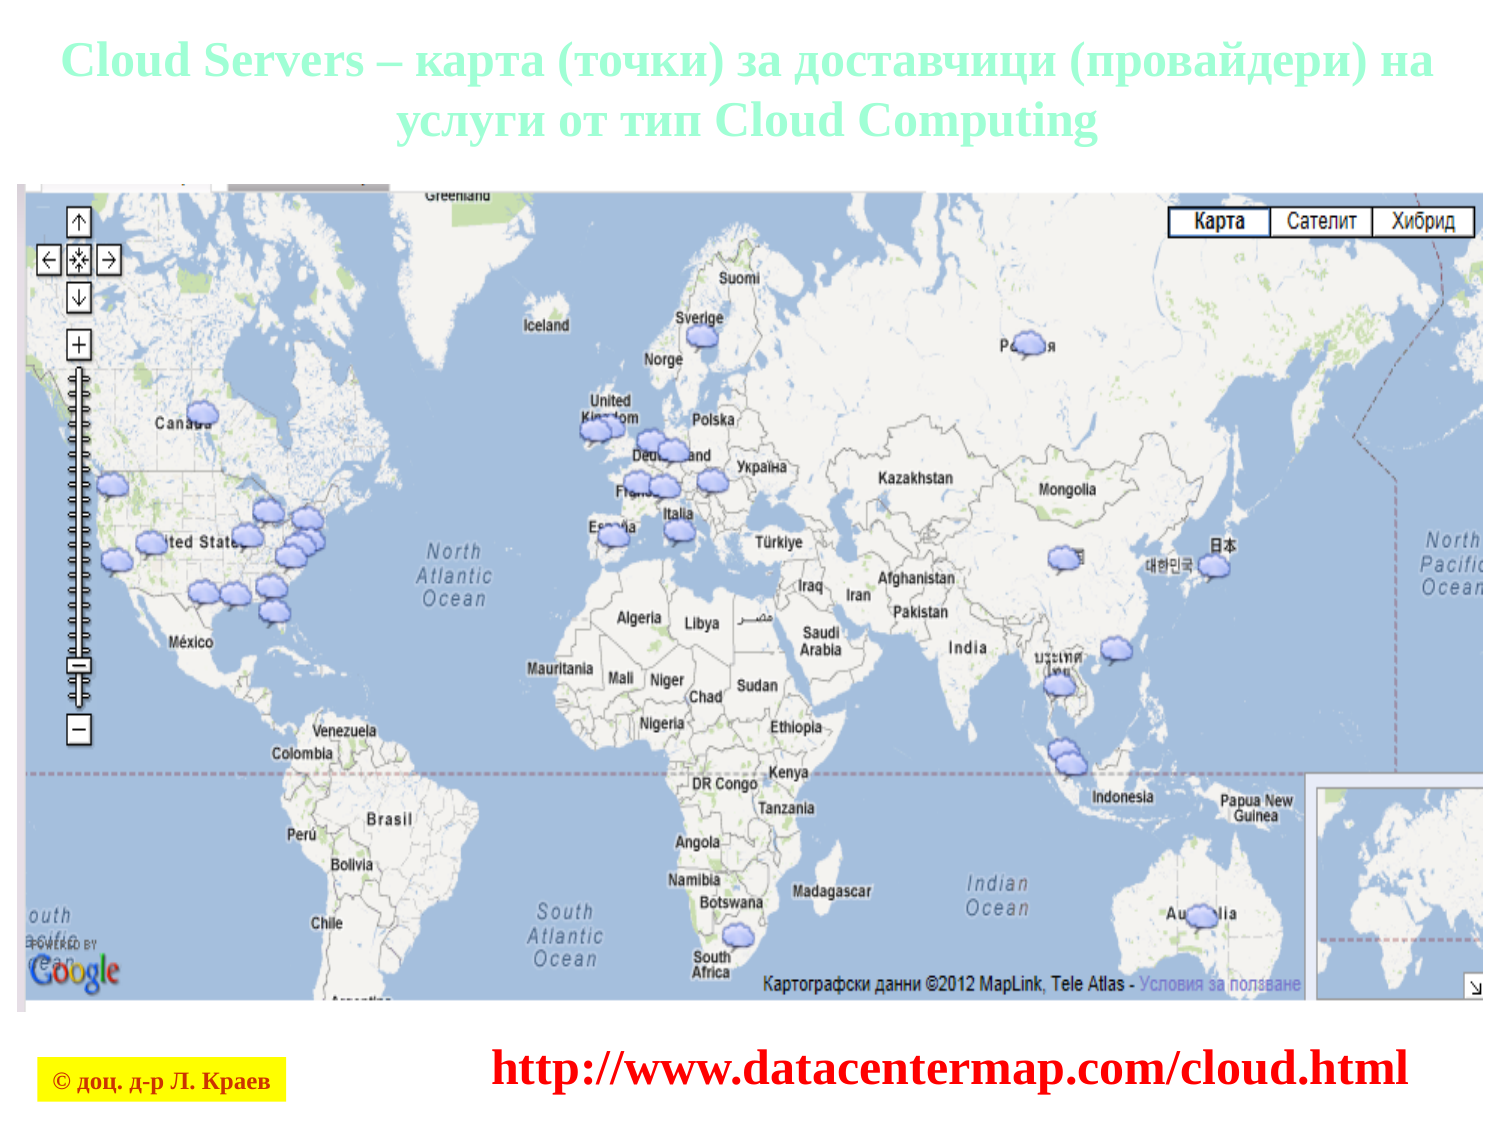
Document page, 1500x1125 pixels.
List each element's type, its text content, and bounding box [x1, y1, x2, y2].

text_box © доц. д-р Л. Краев [37, 1057, 287, 1102]
text_box Cloud Servers – карта (точки) за доставчици (провайдери) на услуги от тип Cloud Computing [36, 19, 1459, 154]
text_box http://www.datacentermap.com/cloud.html [442, 1026, 1459, 1102]
picture [17, 184, 1483, 1012]
